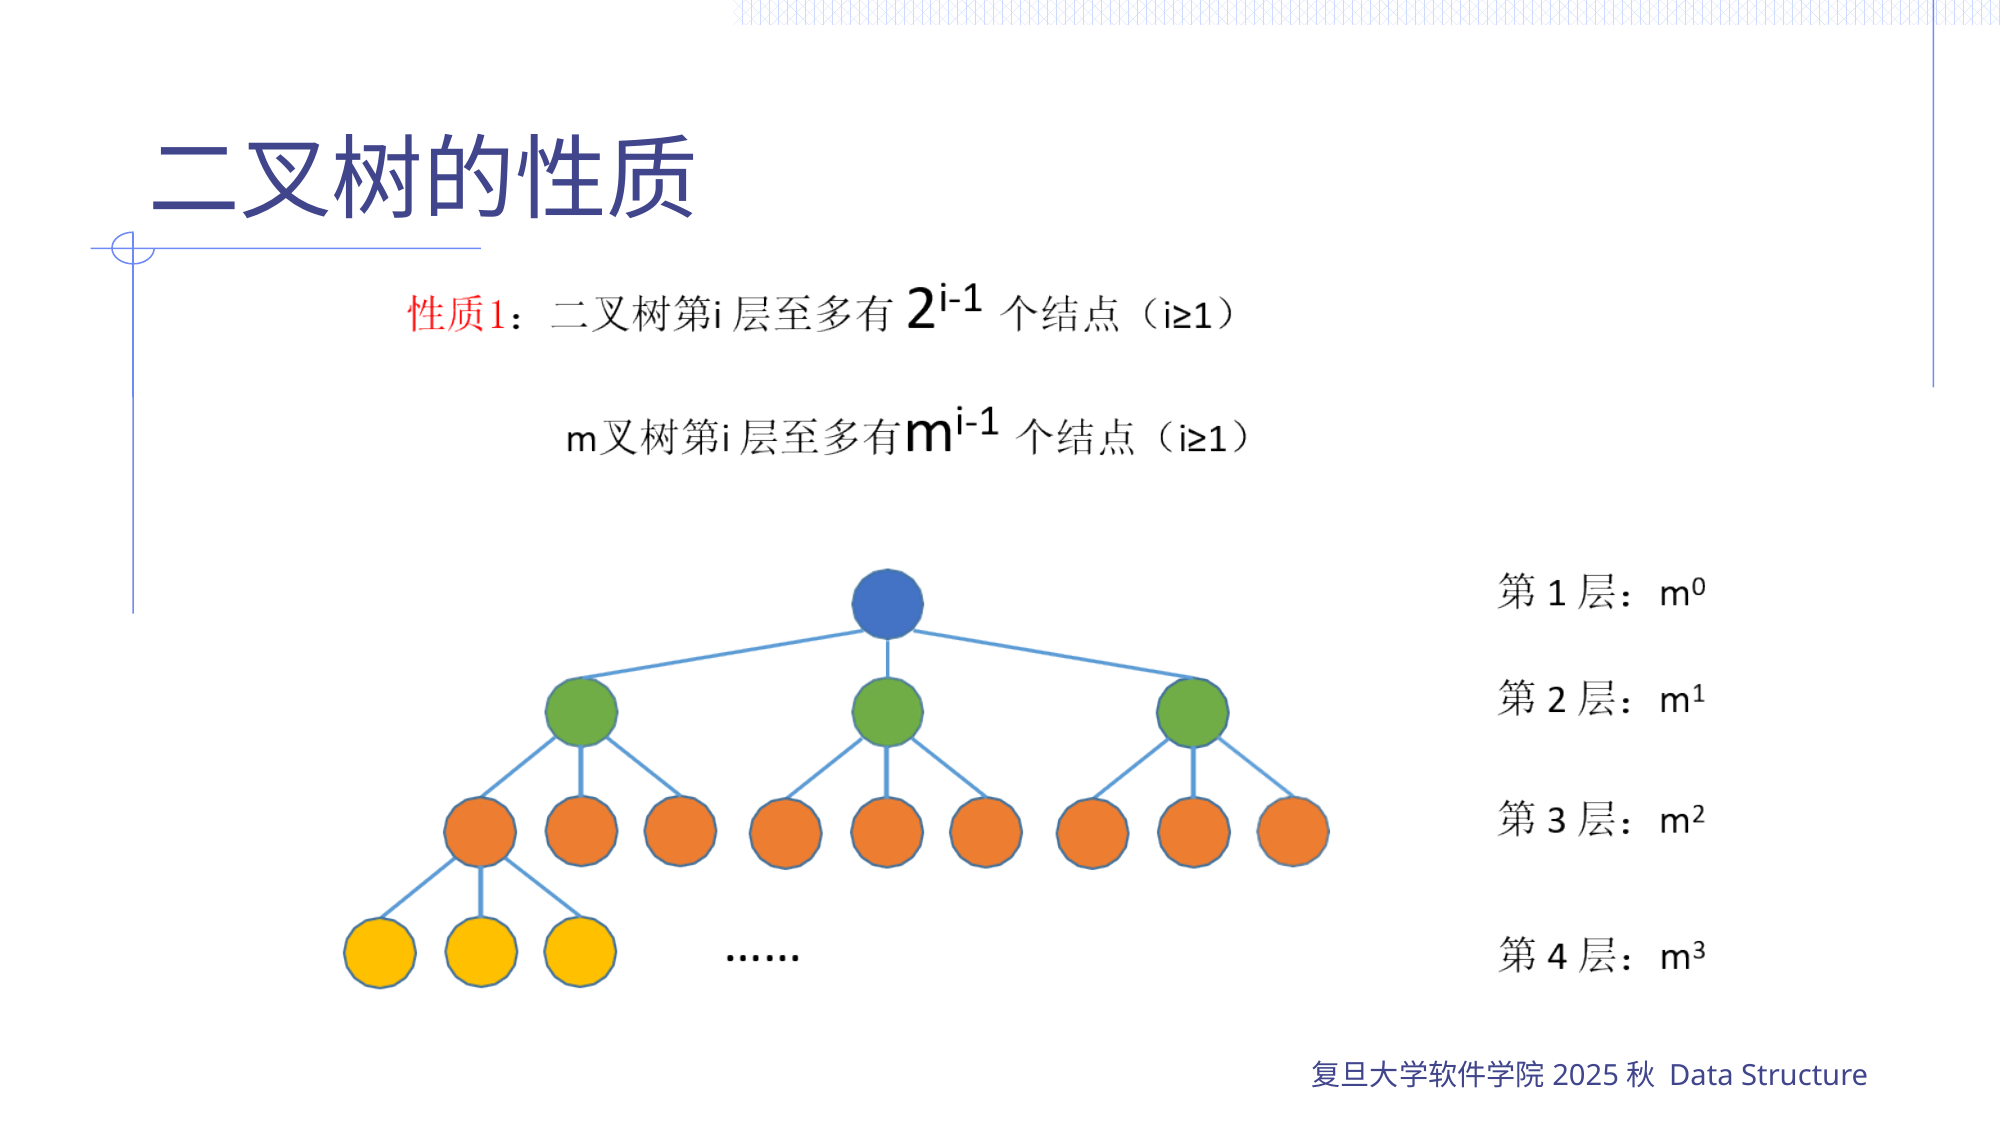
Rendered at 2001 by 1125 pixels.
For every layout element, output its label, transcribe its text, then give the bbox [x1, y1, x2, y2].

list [217, 255, 1850, 1045]
title 二叉树的性质 [133, 50, 1834, 238]
